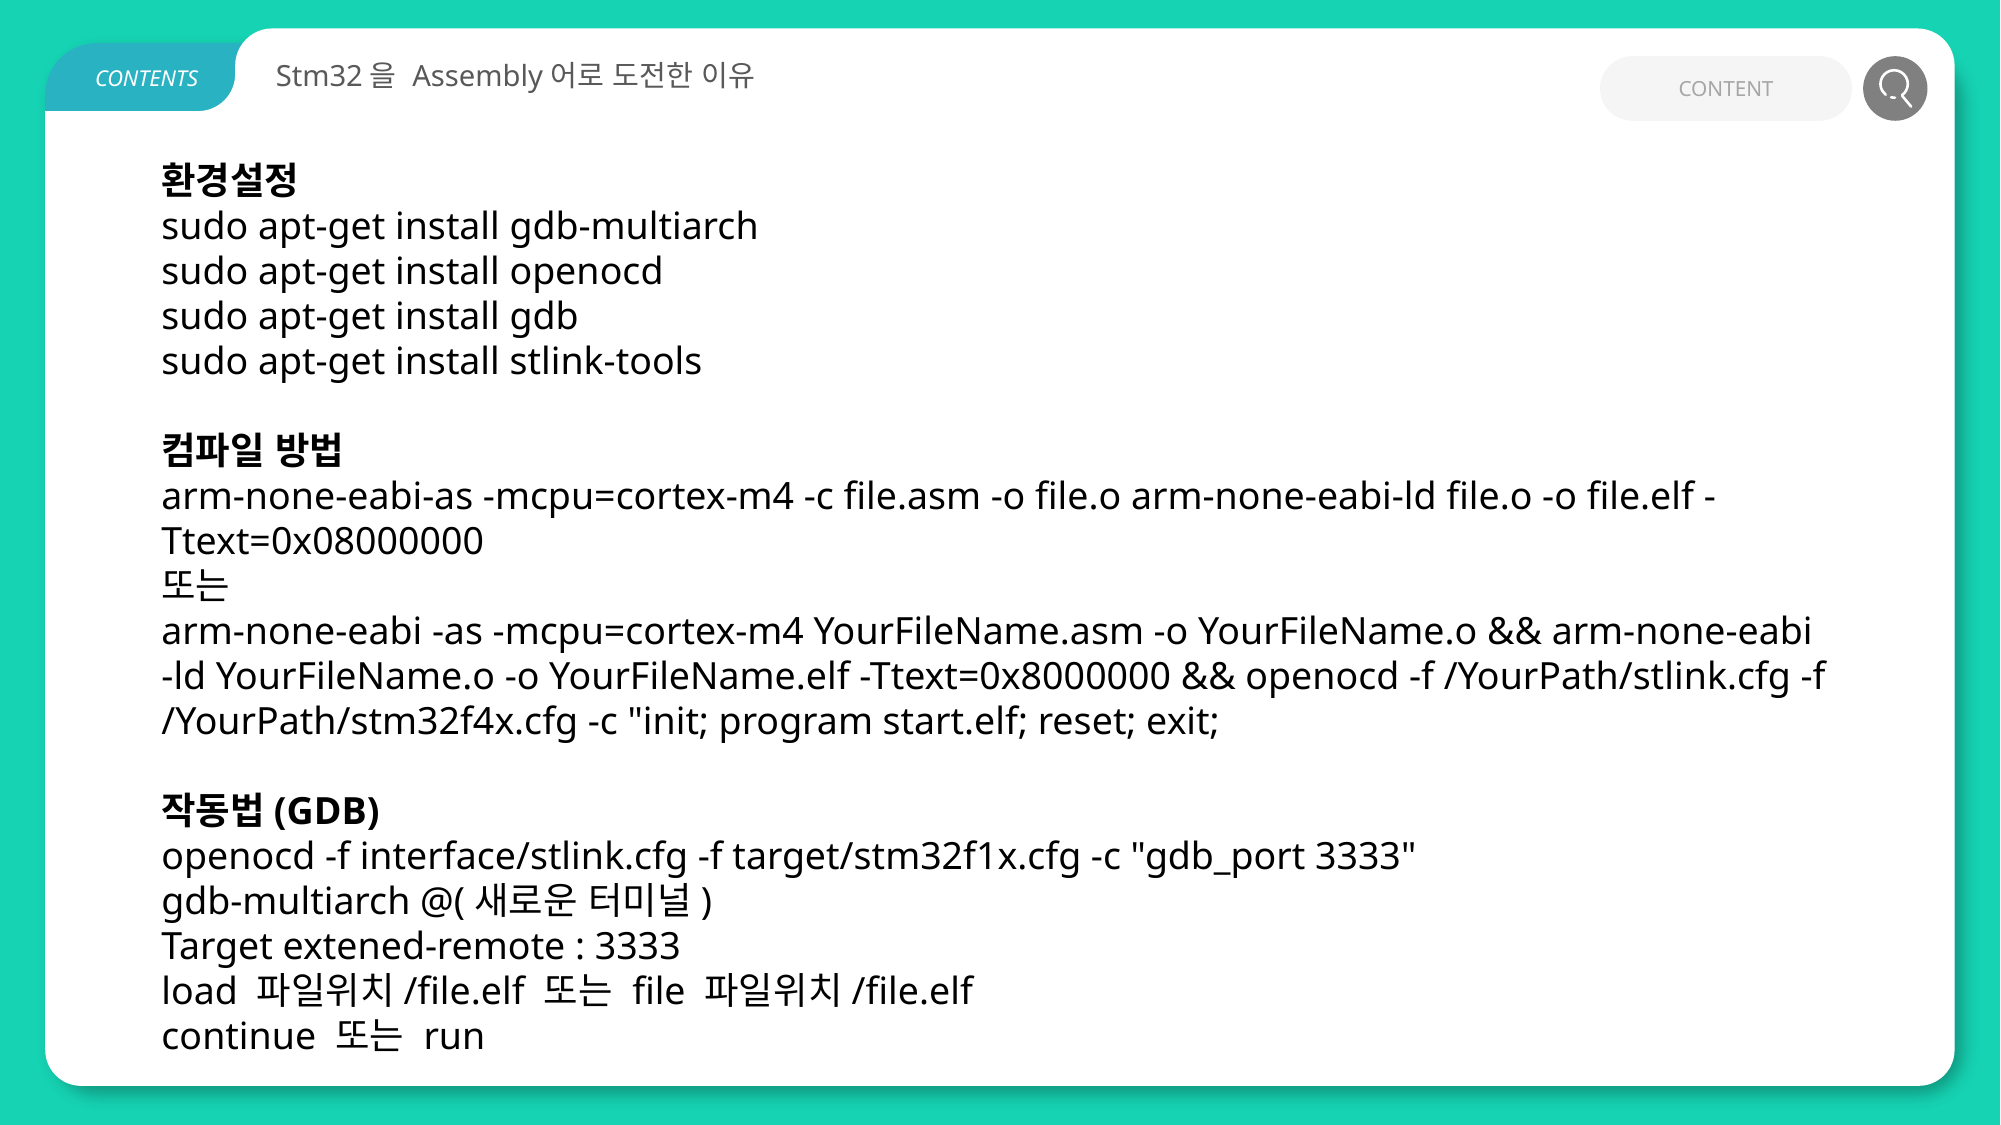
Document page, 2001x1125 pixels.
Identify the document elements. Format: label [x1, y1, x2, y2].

text_box [45, 28, 1955, 1086]
